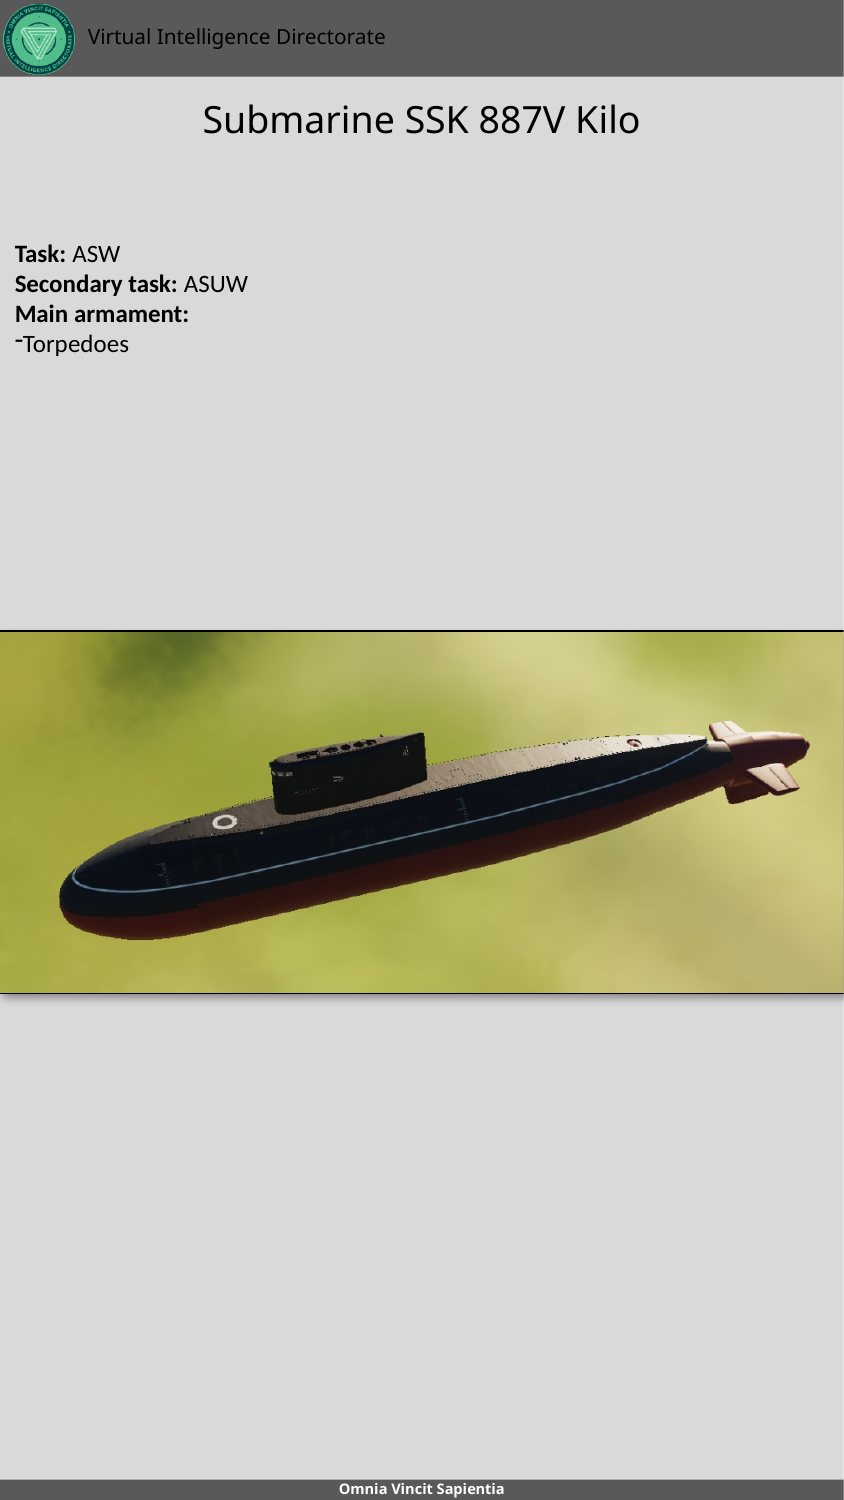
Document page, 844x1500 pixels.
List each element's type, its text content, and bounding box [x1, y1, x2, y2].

picture [0, 1, 80, 76]
title Submarine SSK 887V Kilo [0, 76, 844, 160]
picture [0, 631, 844, 993]
text_box Task: ASW Secondary task: ASUW Main armament: Torpedoes [0, 230, 812, 365]
